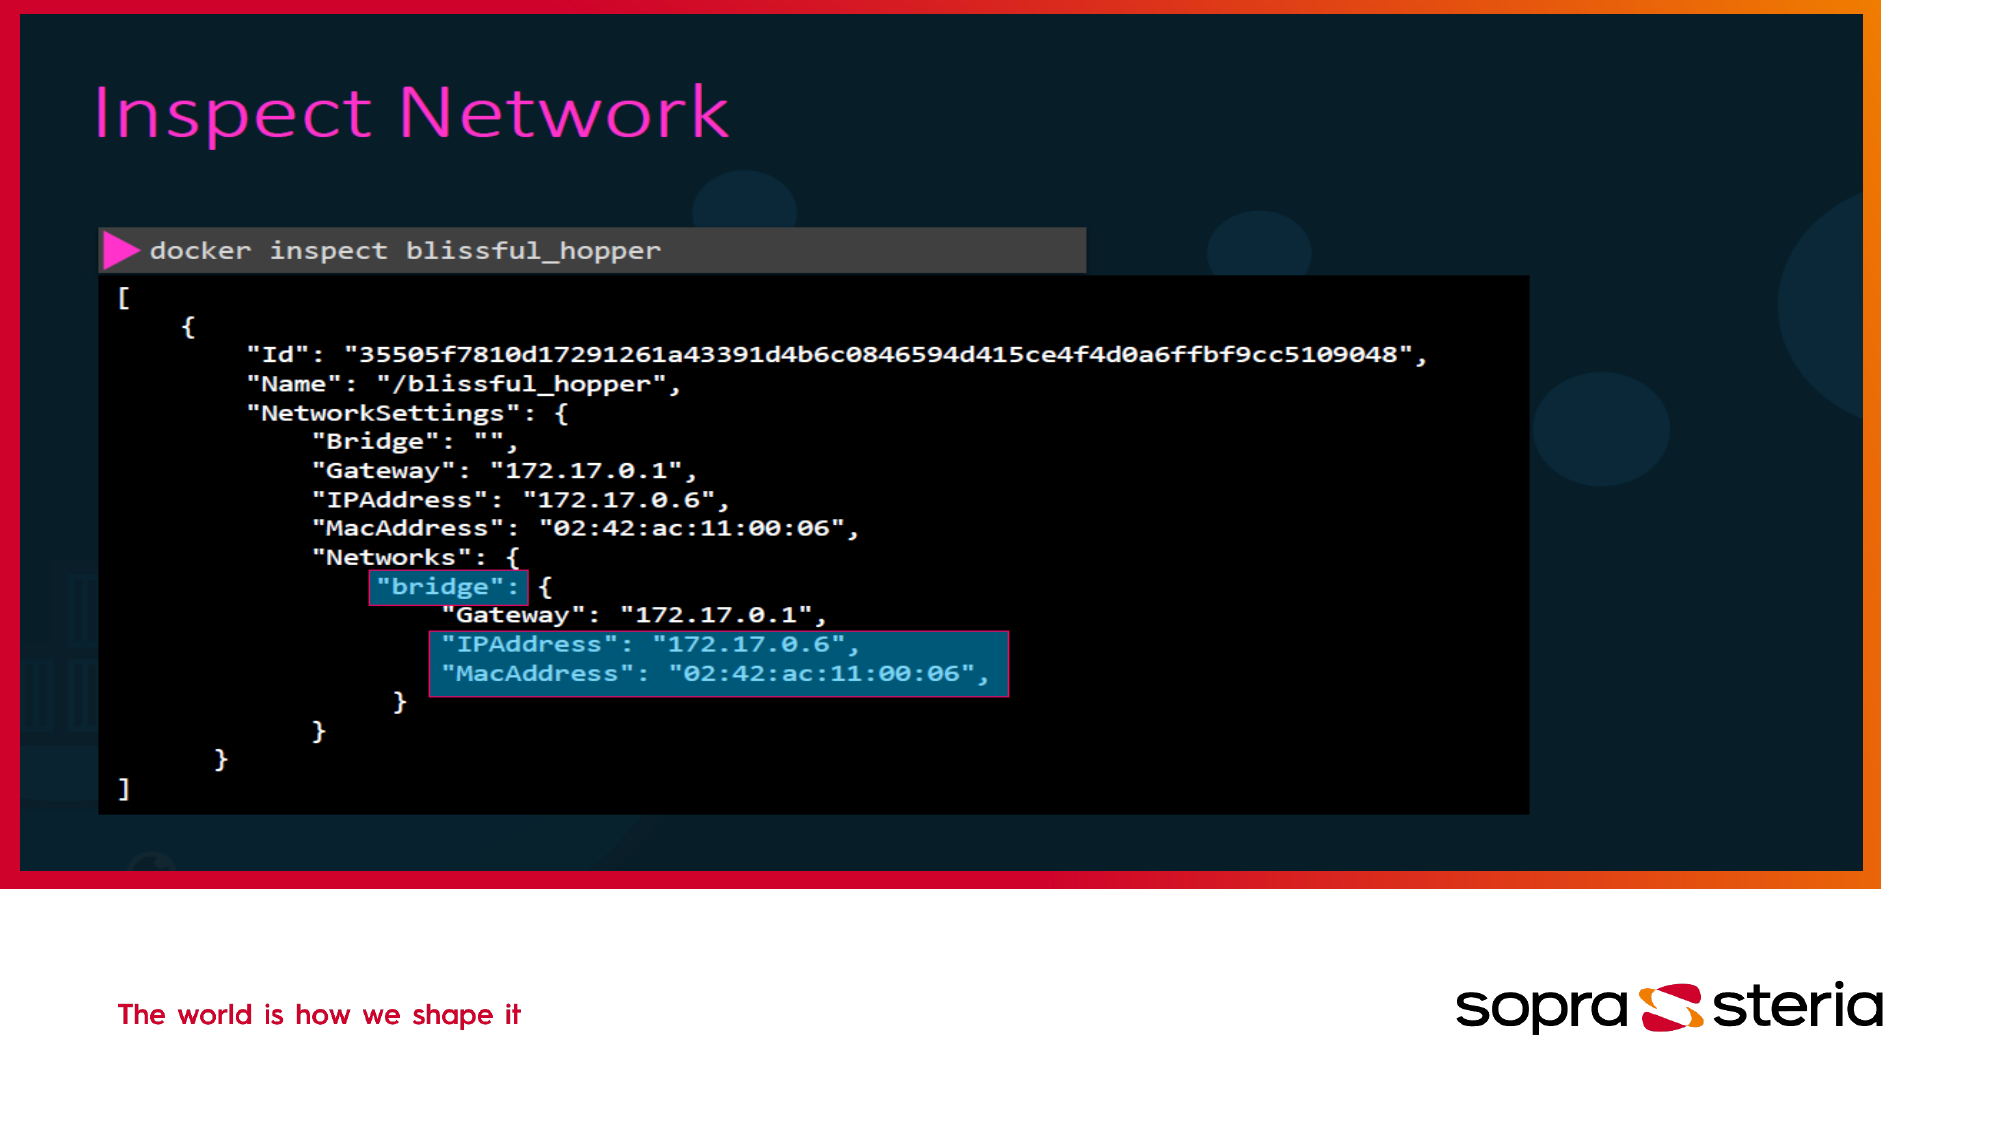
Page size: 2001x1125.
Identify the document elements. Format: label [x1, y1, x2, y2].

picture [1423, 946, 1915, 1069]
picture [0, 0, 1881, 889]
picture [100, 987, 545, 1049]
